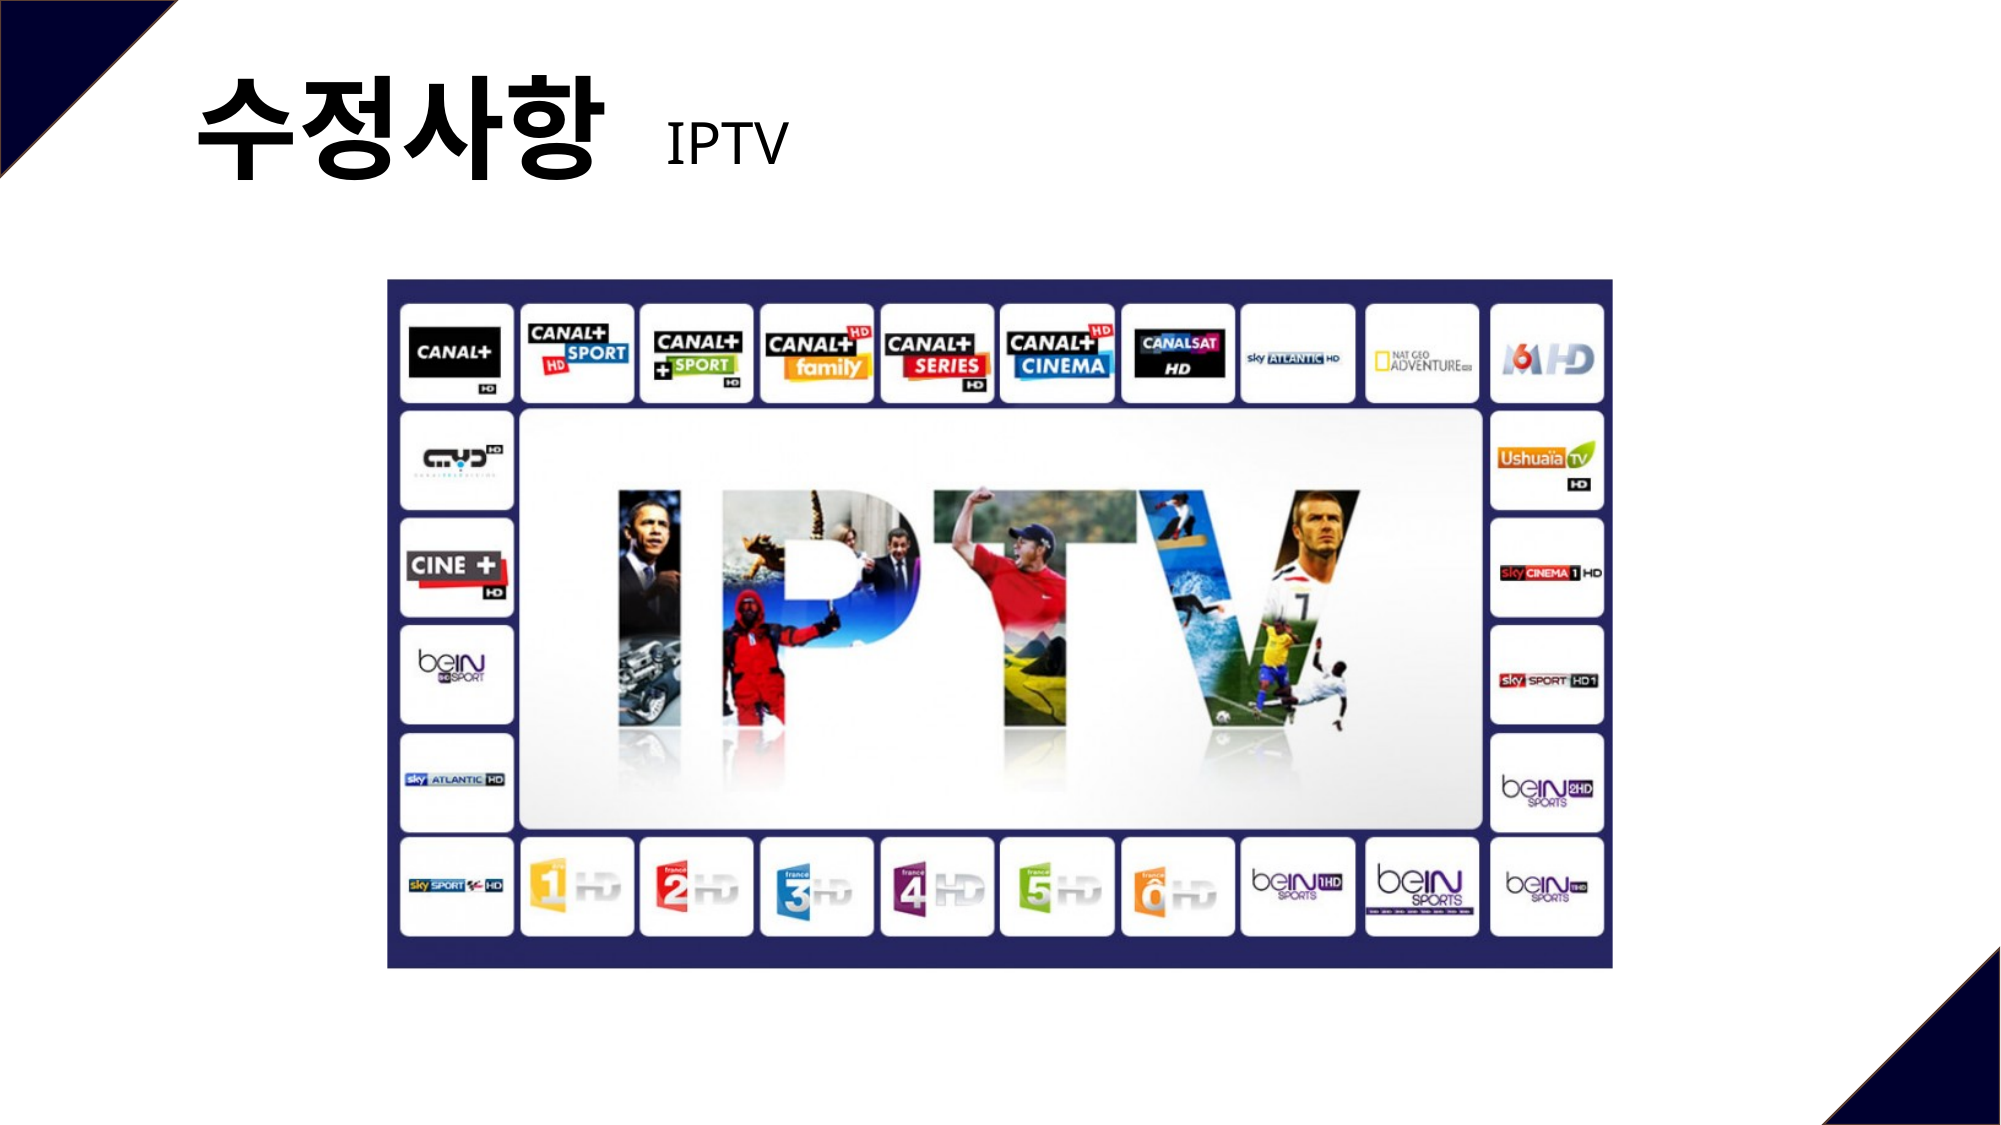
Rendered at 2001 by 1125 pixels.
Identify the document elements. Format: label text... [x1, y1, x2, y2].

text_box IPTV [652, 98, 1378, 184]
picture [387, 273, 1613, 975]
text_box 수정사항 [179, 50, 846, 201]
